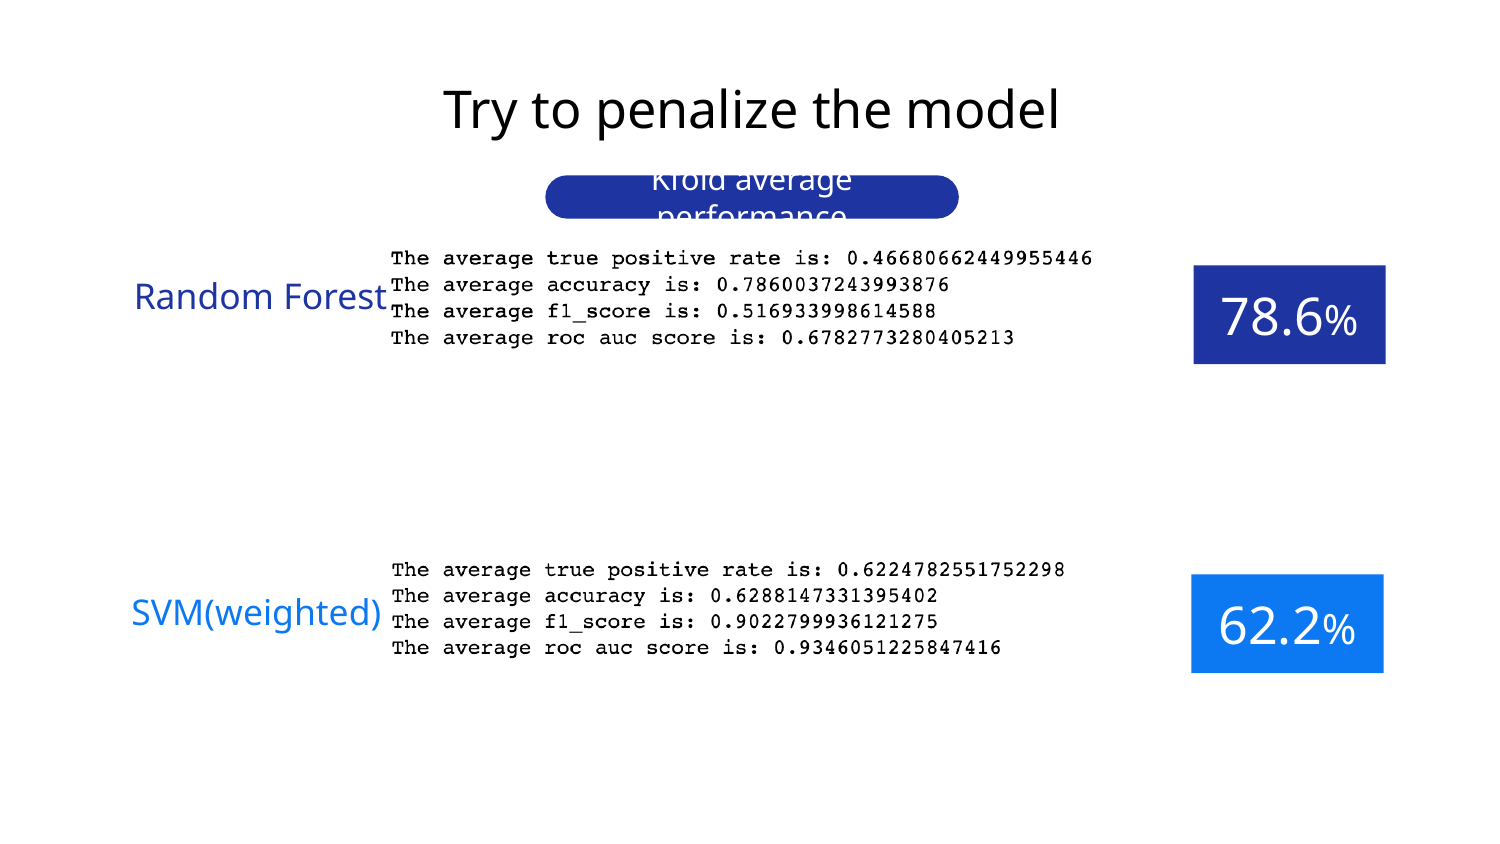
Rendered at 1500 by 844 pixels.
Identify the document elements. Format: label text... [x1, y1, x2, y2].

text_box Kfold average performance [546, 176, 959, 218]
title Try to penalize the model [79, 68, 1426, 148]
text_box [116, 551, 1384, 674]
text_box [118, 239, 1386, 365]
